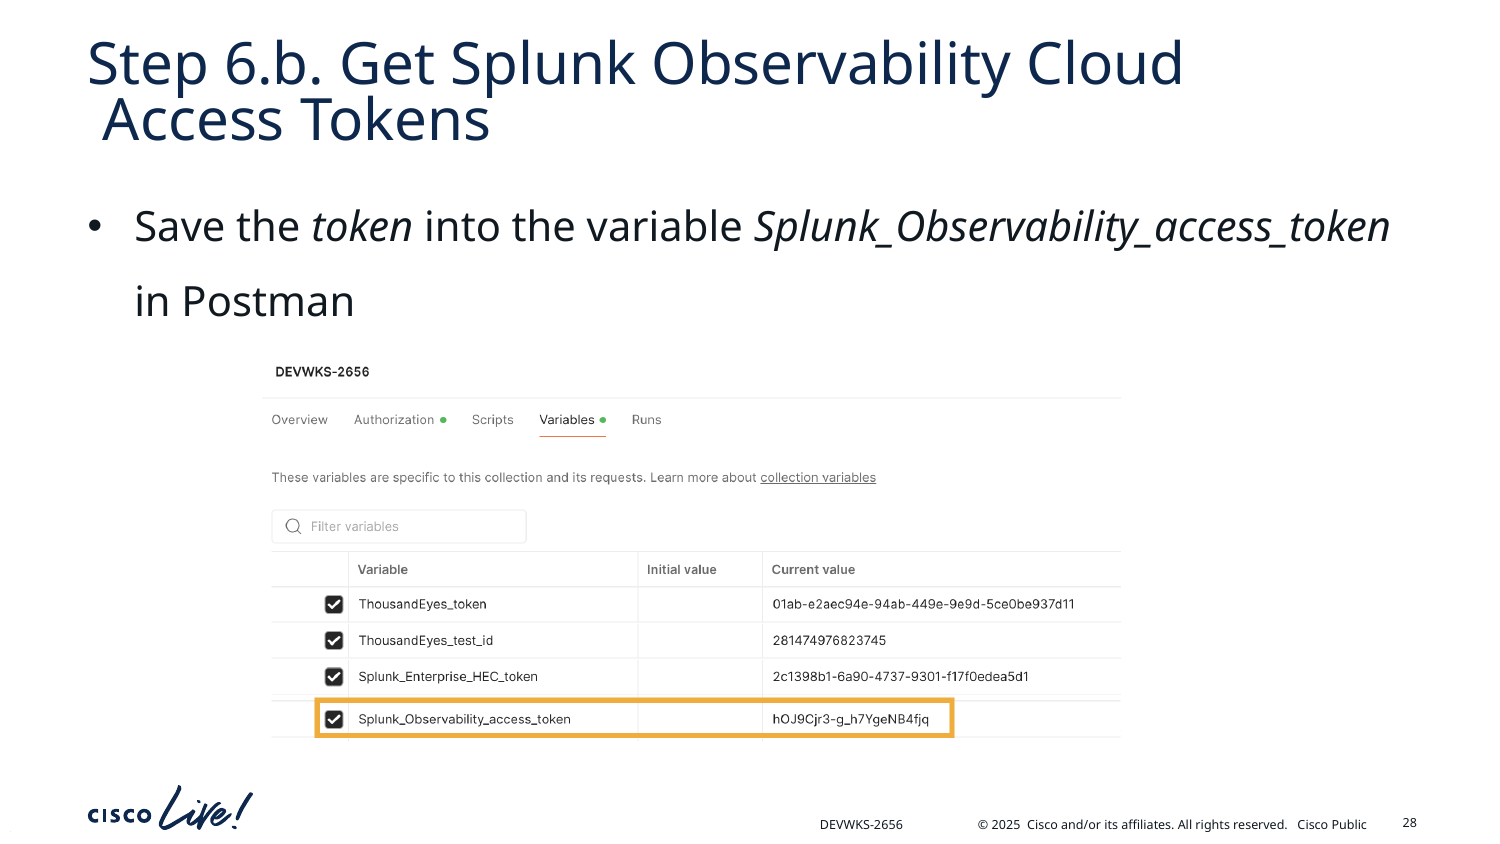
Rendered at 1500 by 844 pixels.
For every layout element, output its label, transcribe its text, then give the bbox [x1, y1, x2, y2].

picture [262, 351, 1121, 742]
text_box Step 6.b. Get Splunk Observability Cloud Access Tokens [72, 32, 1429, 104]
text_box Save the token into the variable Splunk_Observability_access_token in Postman [72, 167, 1420, 333]
slide_number 28 [1373, 800, 1432, 844]
footer DEVWKS-2656 [809, 811, 982, 838]
